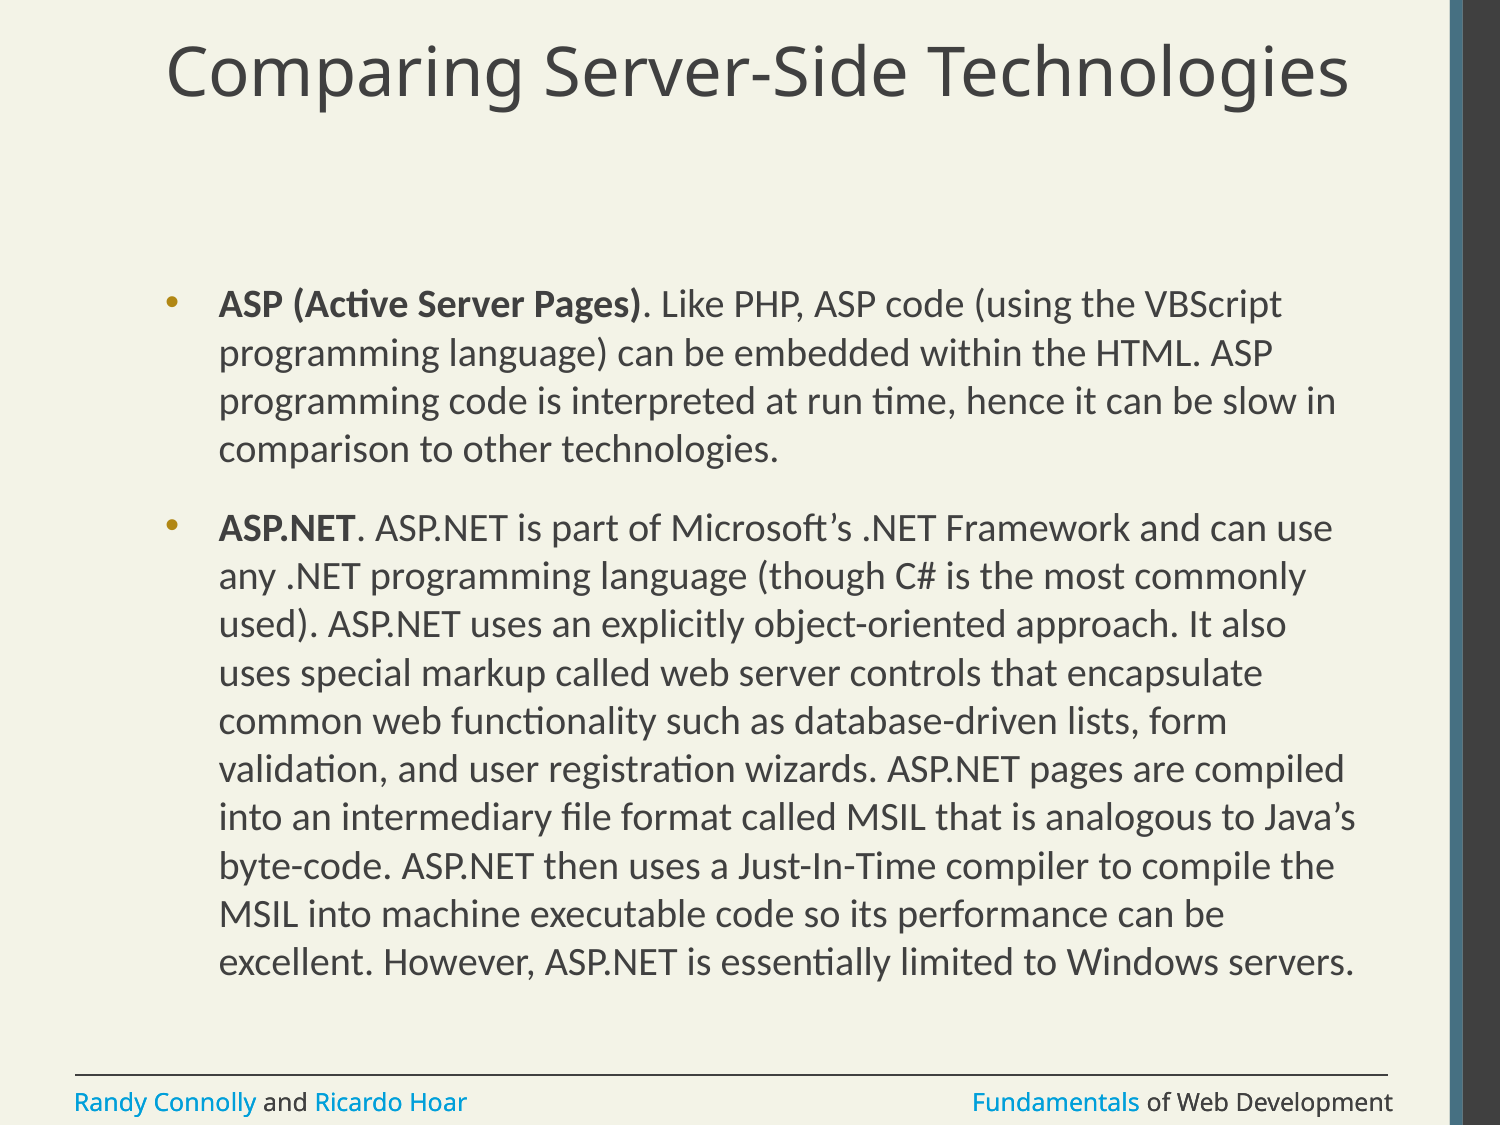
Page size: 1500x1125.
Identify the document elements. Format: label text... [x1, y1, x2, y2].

title Comparing Server-Side Technologies [150, 20, 1425, 188]
list ASP (Active Server Pages). Like PHP, ASP code (using the VBScript programming language) can be embedded within the HTML. ASP programming code is interpreted at run time, hence it can be slow in comparison to other technologies. ASP.NET. ASP.NET is part of Microsoft’s .NET Framework and can use any .NET programming language (though C# is the most commonly used). ASP.NET uses an explicitly object-oriented approach. It also uses special markup called web server controls that encapsulate common web functionality such as database-driven lists, form validation, and user registration wizards. ASP.NET pages are compiled into an intermediary file format called MSIL that is analogous to Java’s byte-code. ASP.NET then uses a Just-In-Time compiler to compile the MSIL into machine executable code so its performance can be excellent. However, ASP.NET is essentially limited to Windows servers. [150, 270, 1375, 1013]
